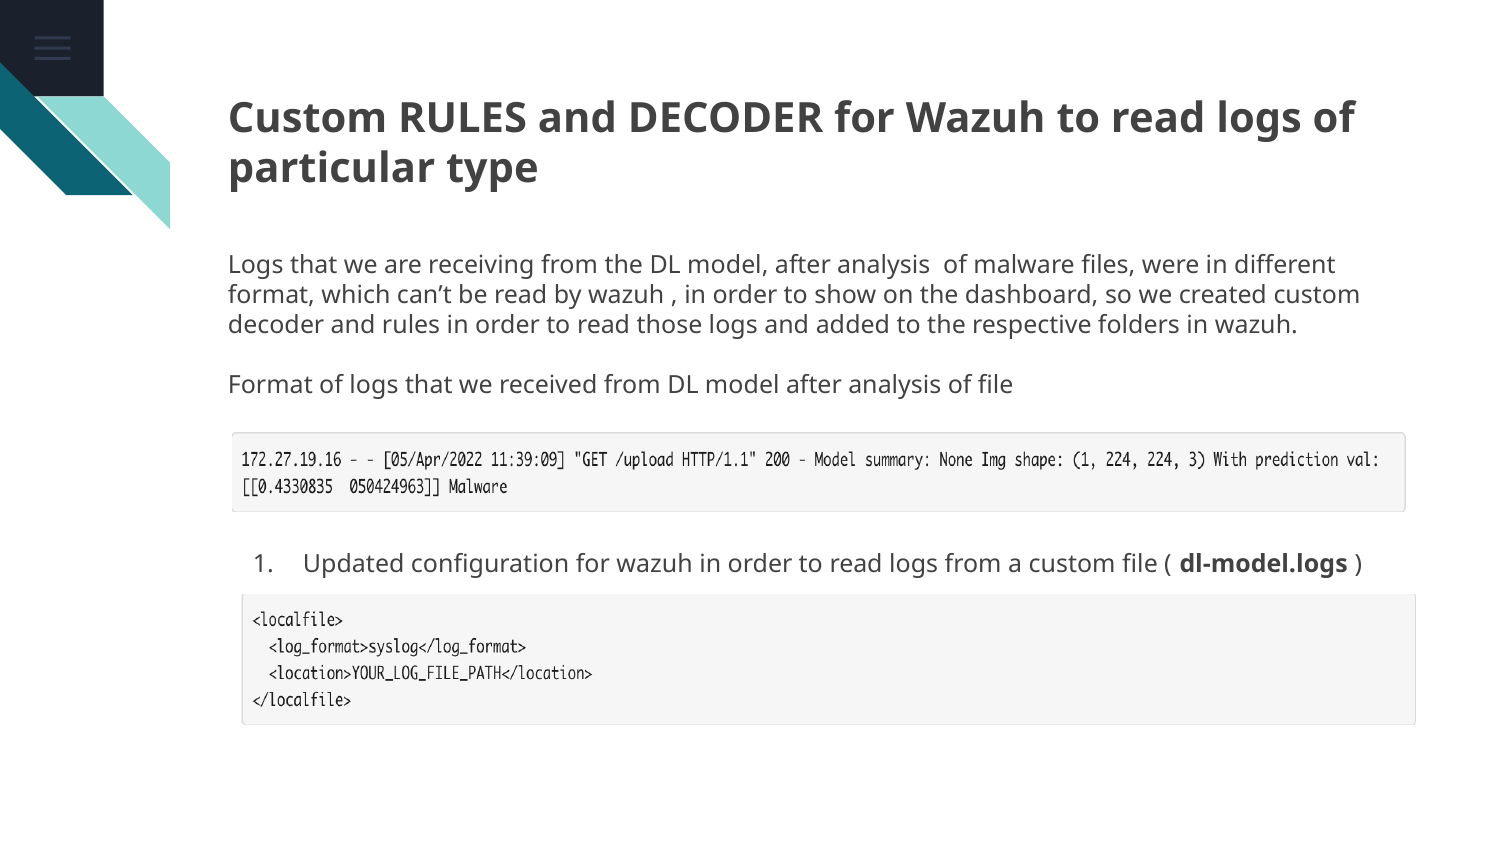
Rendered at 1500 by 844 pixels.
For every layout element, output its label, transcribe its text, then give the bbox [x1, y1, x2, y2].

picture [238, 594, 1416, 725]
title Logs that we are receiving from the DL model, after analysis of malware files, were in different format, which can’t be read by wazuh , in order to show on the dashboard, so we created custom decoder and rules in order to read those logs and added to the respective folders in wazuh. Format of logs that we received from DL model after analysis of file Updated configuration for wazuh in order to read logs from a custom file ( dl-model.logs ) [212, 233, 1436, 800]
picture [232, 431, 1409, 512]
title Custom RULES and DECODER for Wazuh to read logs of particular type [212, 75, 1416, 195]
